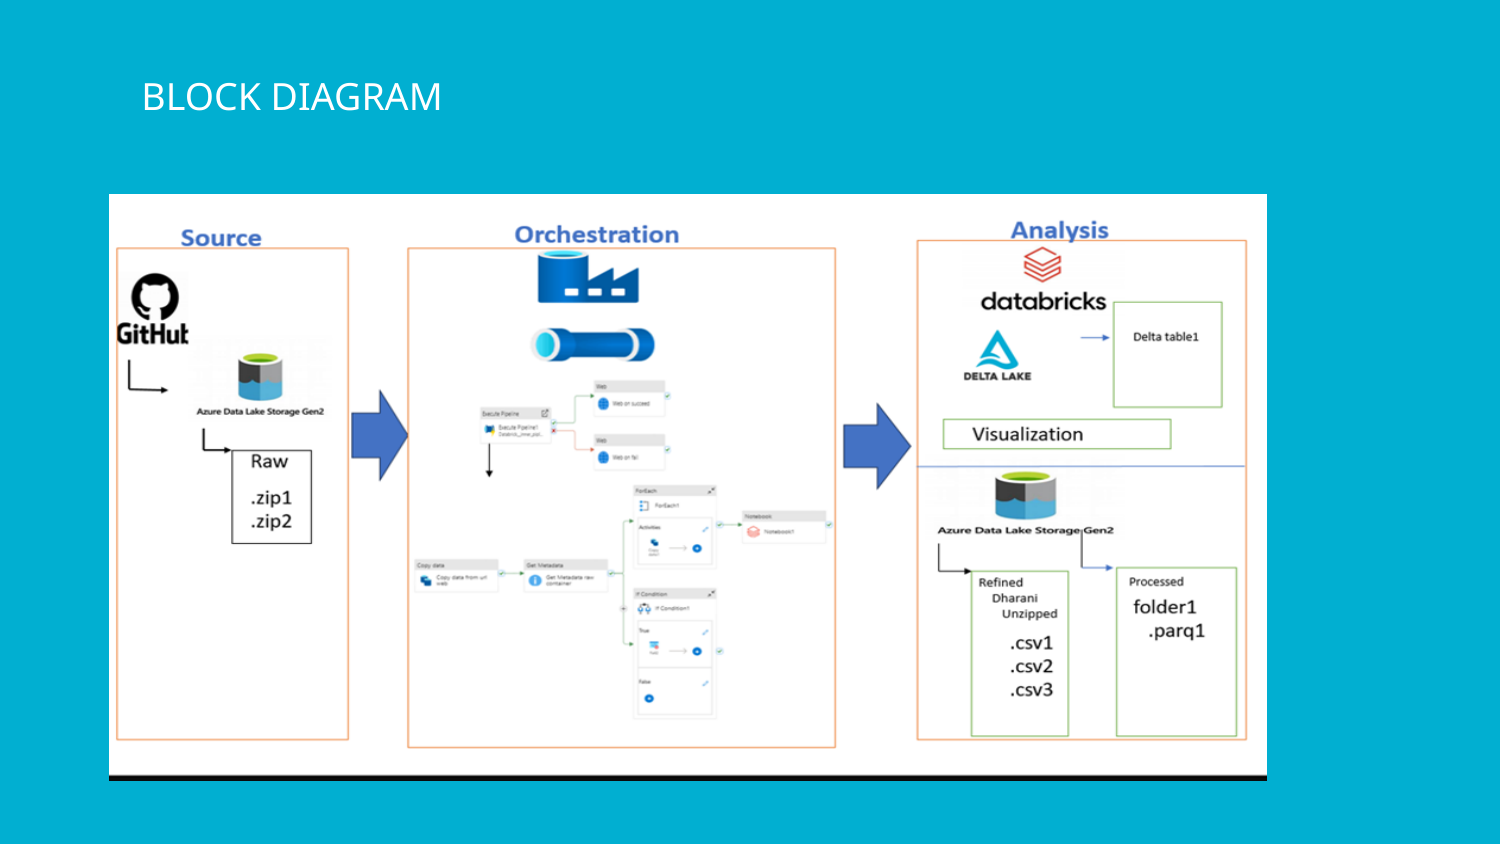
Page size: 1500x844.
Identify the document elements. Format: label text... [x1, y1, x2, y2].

text_box BLOCK DIAGRAM [126, 57, 1120, 139]
picture [109, 194, 1268, 781]
